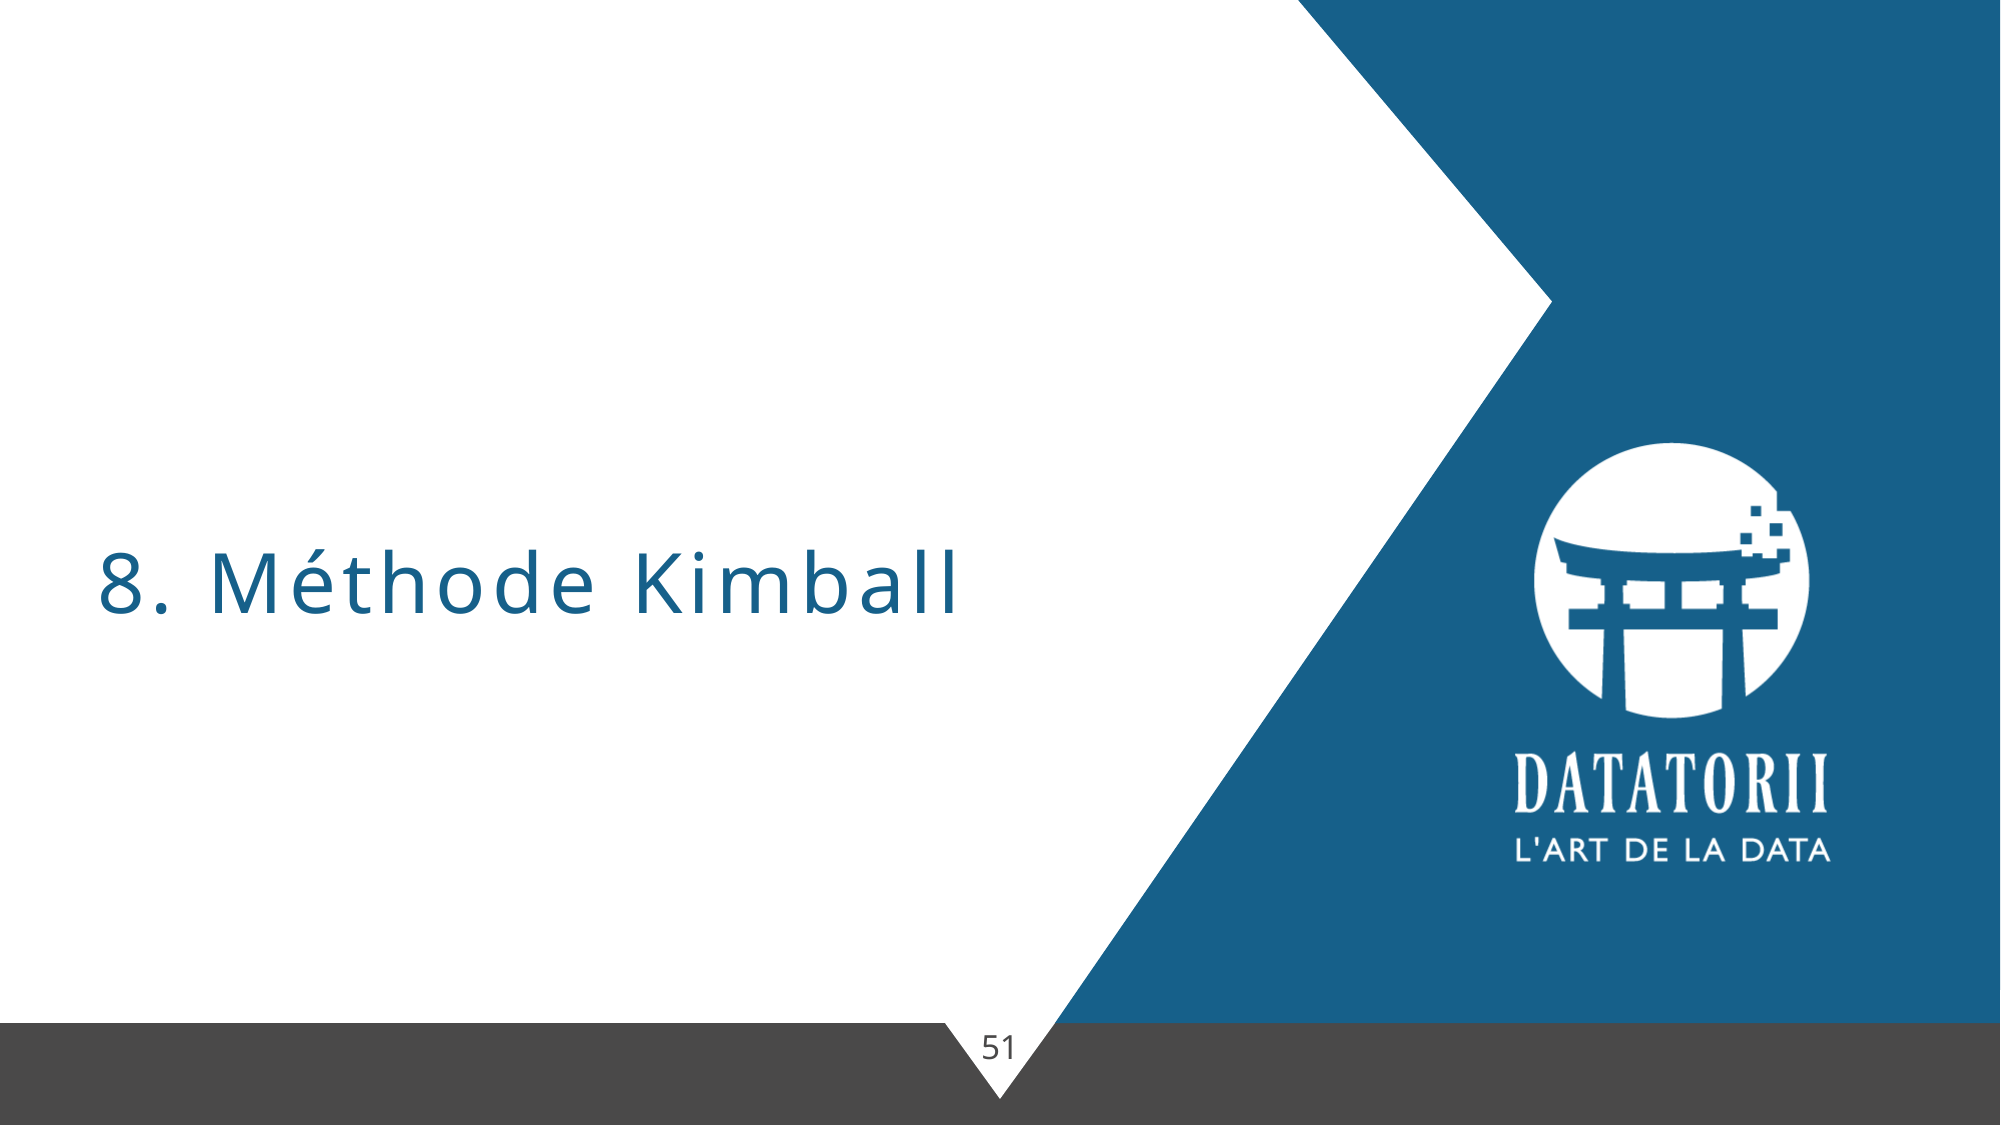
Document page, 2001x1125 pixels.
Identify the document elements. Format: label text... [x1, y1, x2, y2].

picture [1351, 351, 2001, 1002]
list 8. Méthode Kimball [97, 480, 1286, 693]
